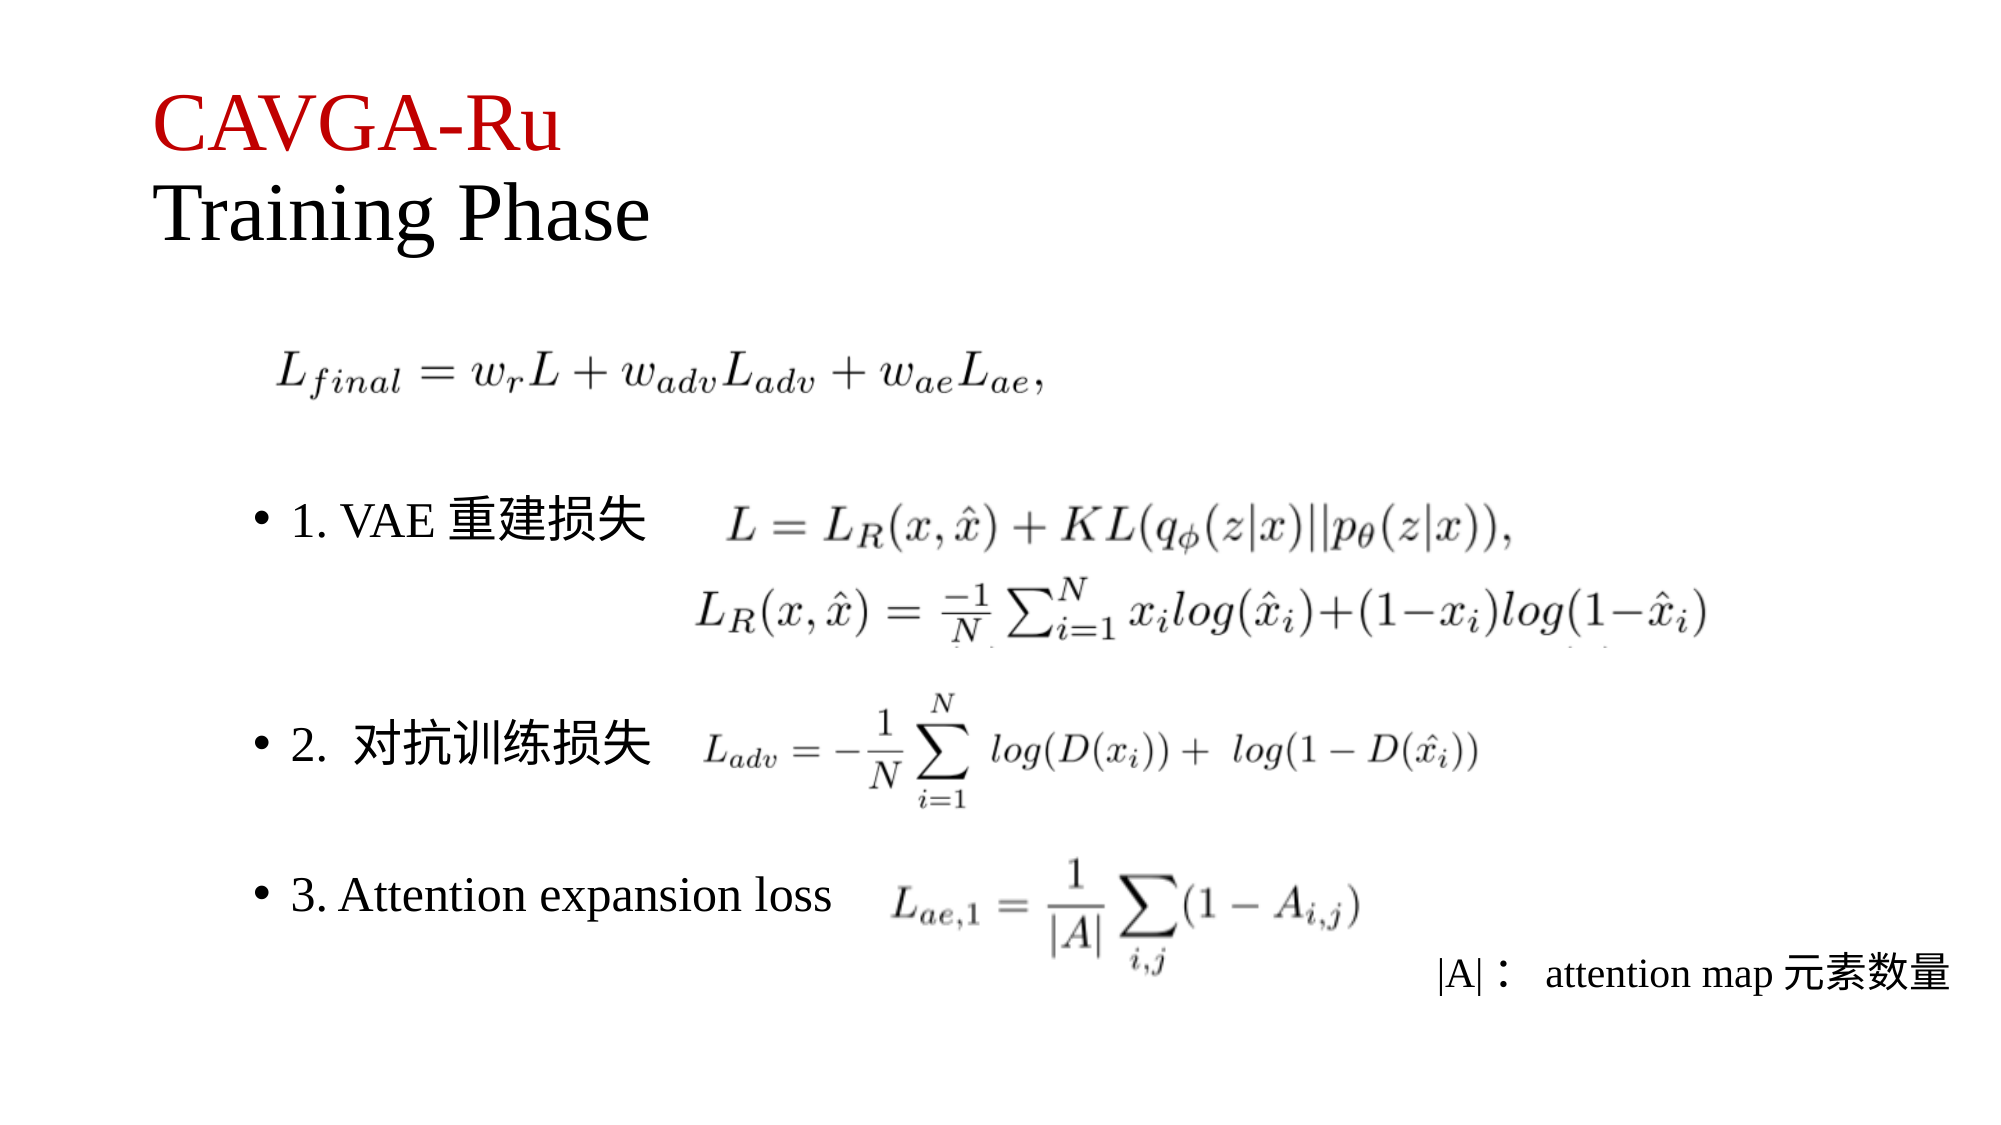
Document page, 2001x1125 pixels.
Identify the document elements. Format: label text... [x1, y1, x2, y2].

picture [248, 318, 1065, 412]
picture [846, 835, 1388, 1000]
picture [688, 669, 1492, 826]
title CAVGA-Ru Training Phase [137, 59, 1863, 278]
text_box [688, 474, 1712, 648]
